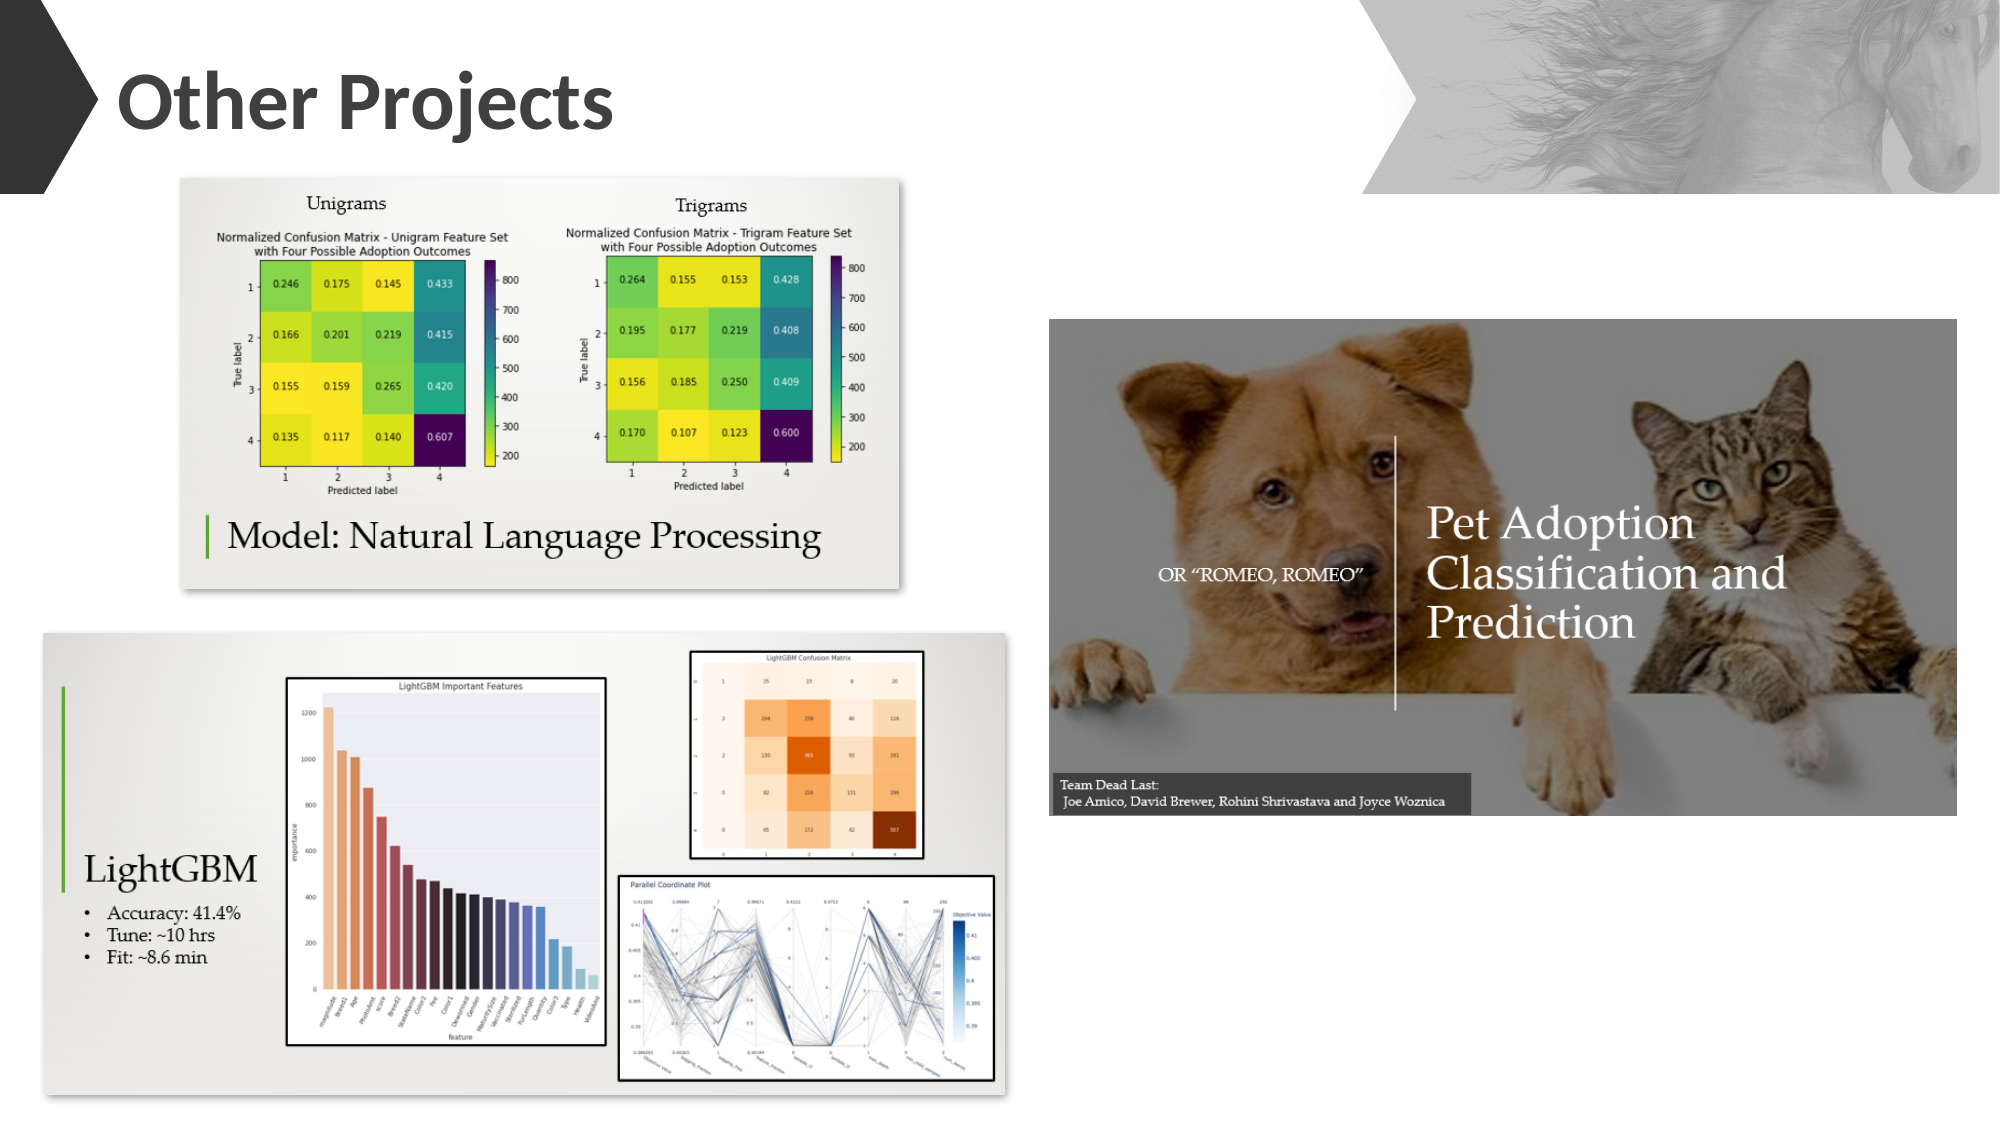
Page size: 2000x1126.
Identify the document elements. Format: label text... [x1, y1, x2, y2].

title Other Projects [101, 31, 1331, 163]
picture [0, 0, 2000, 1125]
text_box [42, 178, 1957, 1095]
